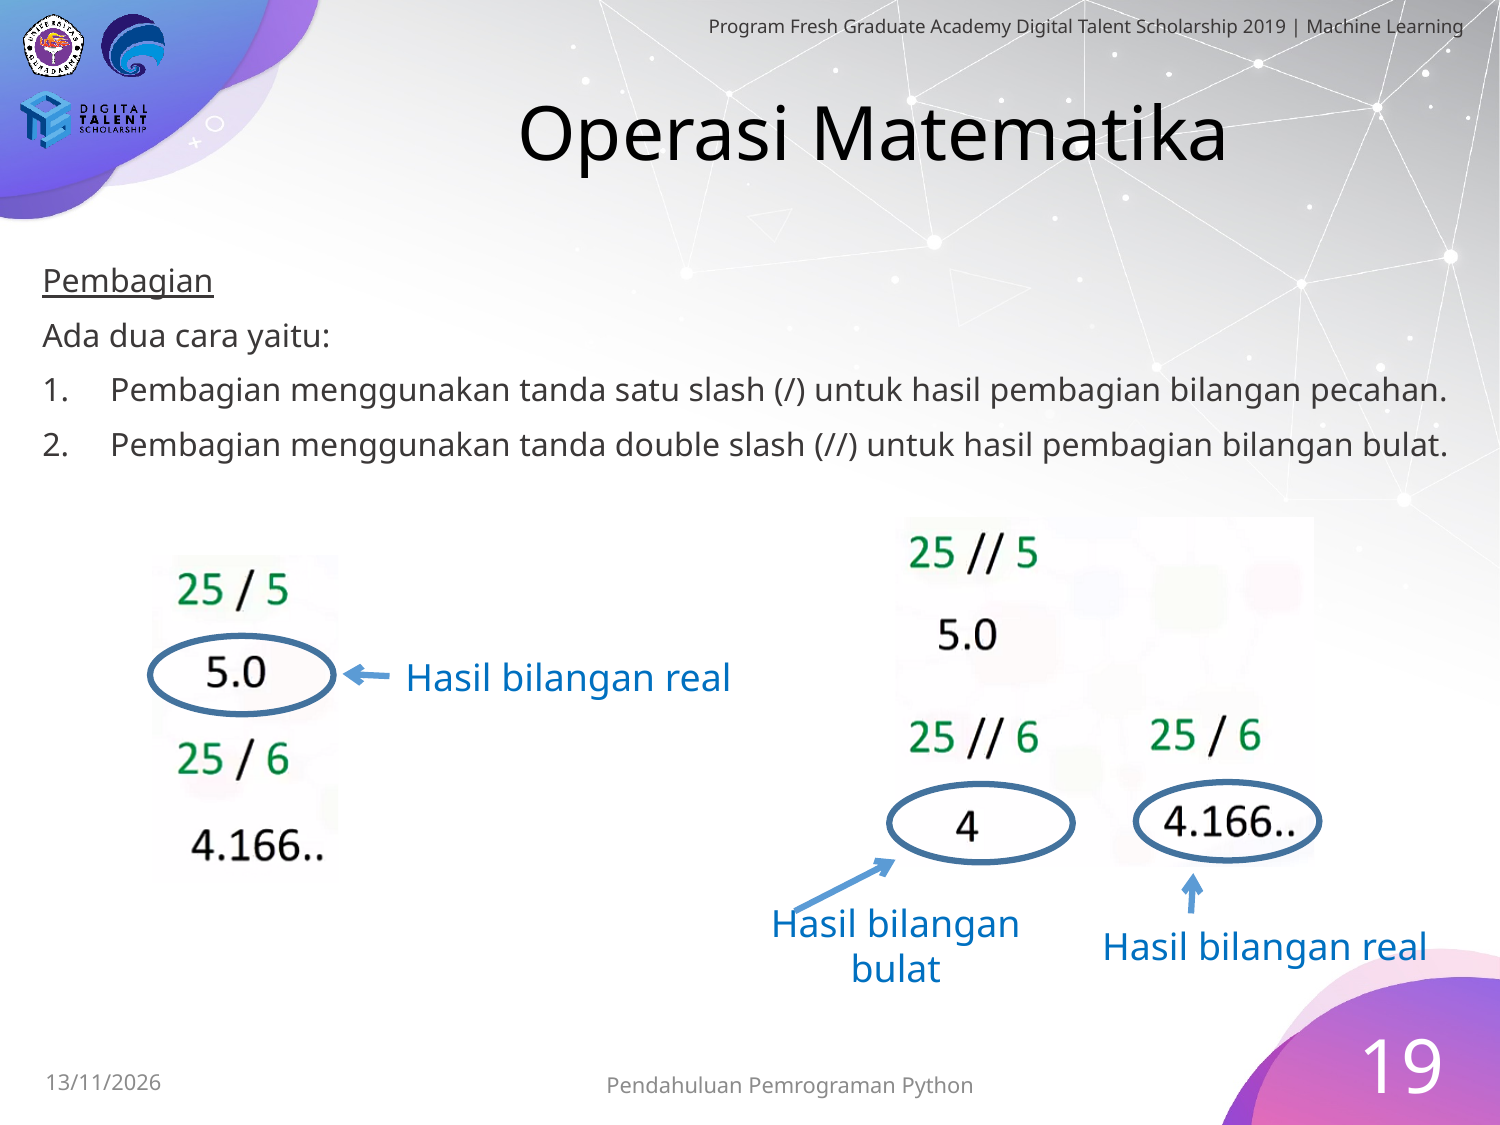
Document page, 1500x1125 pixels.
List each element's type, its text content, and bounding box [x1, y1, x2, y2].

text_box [342, 673, 390, 677]
text_box [888, 807, 895, 839]
picture [0, 0, 1500, 1125]
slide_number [30, 1053, 272, 1114]
text_box Hasil bilangan real [388, 635, 749, 717]
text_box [794, 859, 896, 912]
text_box [1315, 807, 1321, 835]
text_box Pembagian Ada dua cara yaitu: Pembagian menggunakan tanda satu slash (/) untuk hasil pembagian bilangan pecahan. Pembagian menggunakan tanda double slash (//) untuk hasil pembagian bilangan bulat. [27, 226, 1474, 497]
slide_number 19 [1327, 1025, 1477, 1115]
title Operasi Matematika [271, 66, 1477, 207]
footer Pendahuluan Pemrograman Python [386, 1055, 1195, 1114]
text_box Hasil bilangan bulat [716, 904, 1076, 986]
text_box Hasil bilangan real [1085, 904, 1445, 986]
text_box [148, 664, 152, 686]
